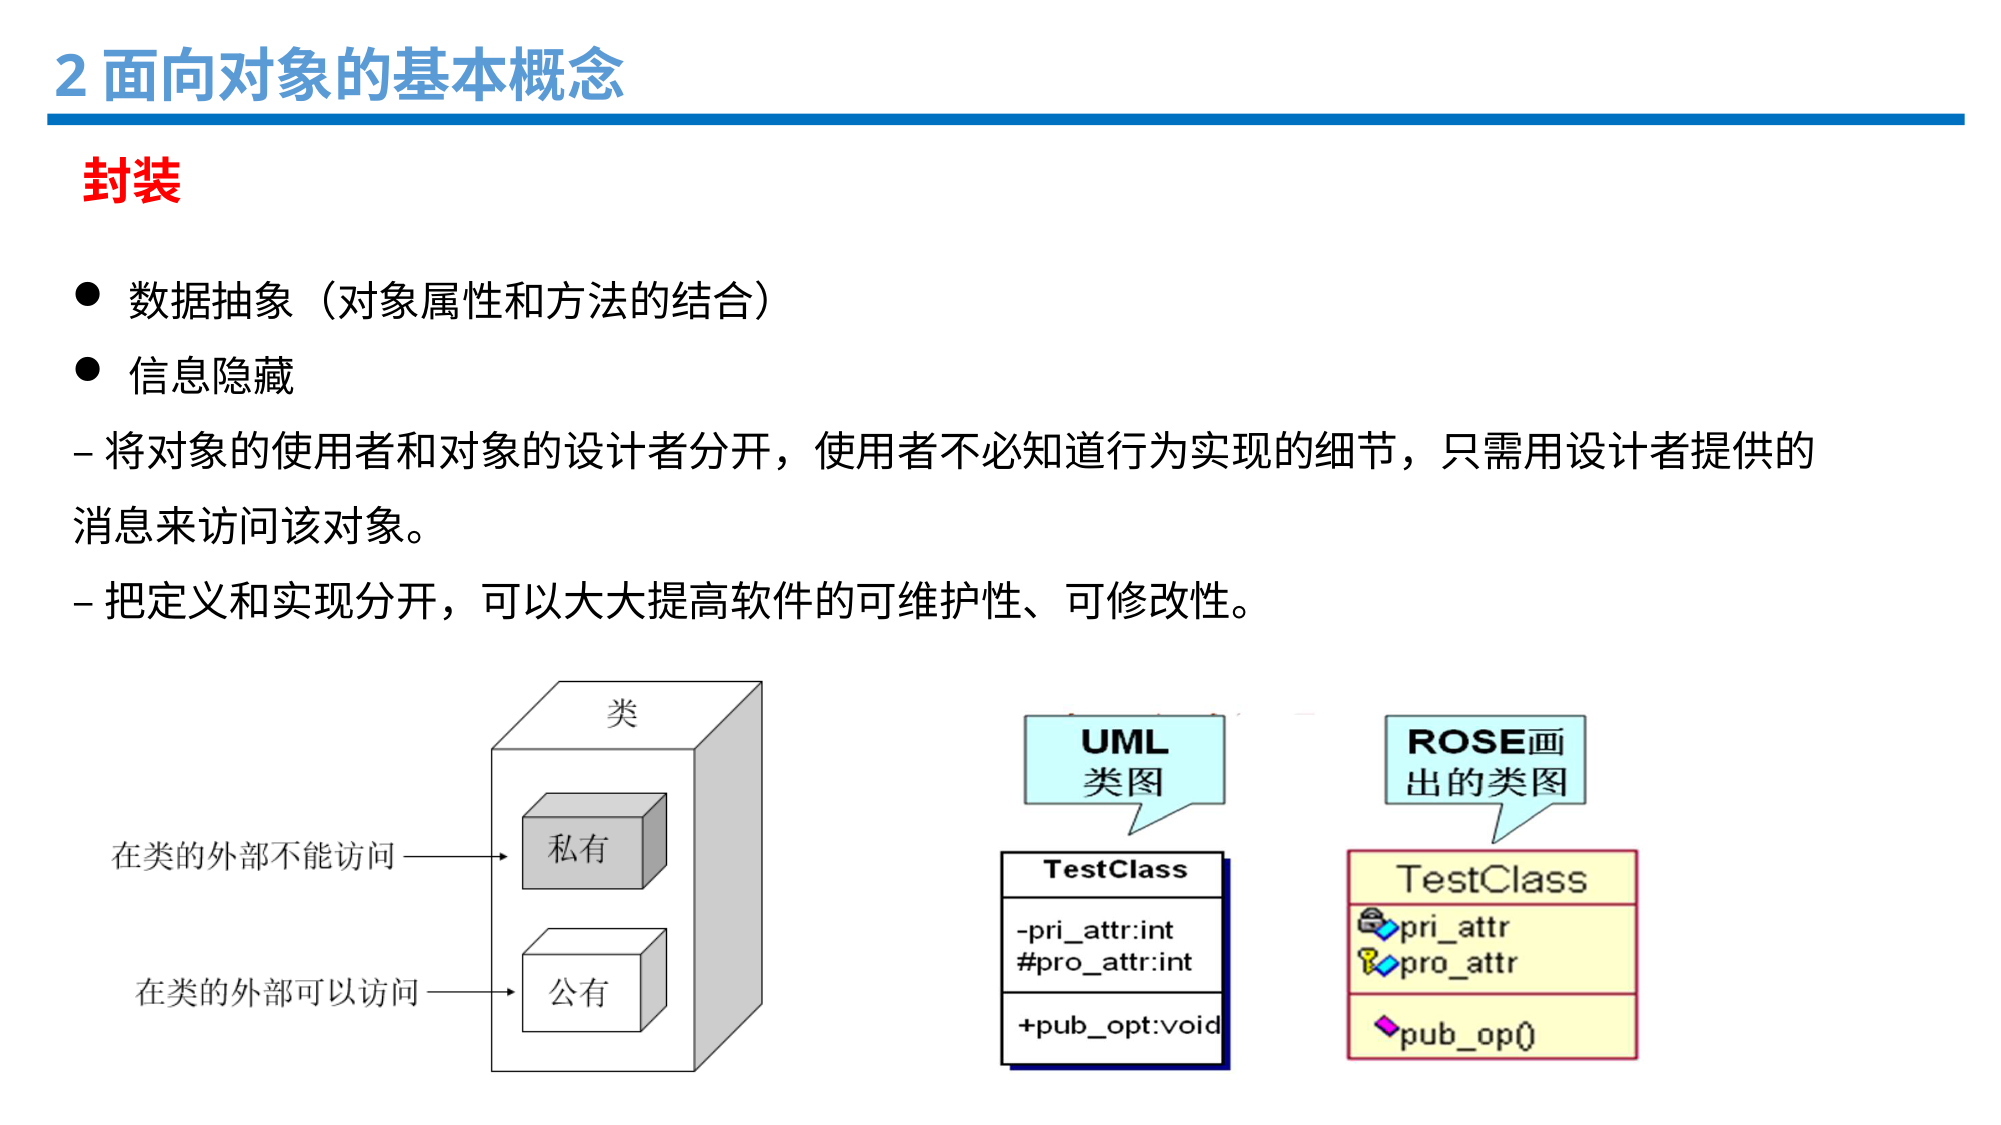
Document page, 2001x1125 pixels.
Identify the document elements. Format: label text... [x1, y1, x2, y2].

picture [103, 645, 790, 1092]
text_box 封装 [67, 141, 198, 217]
text_box 数据抽象（对象属性和方法的结合） 信息隐藏 –将对象的使用者和对象的设计者分开，使用者不必知道行为实现的细节，只需用设计者提供的消息来访问该对象。 –把定义和实现分开，可以大大提高软件的可维护性、可修改性。 [57, 242, 1837, 633]
picture [987, 704, 1654, 1078]
text_box 2面向对象的基本概念 [39, 30, 641, 116]
